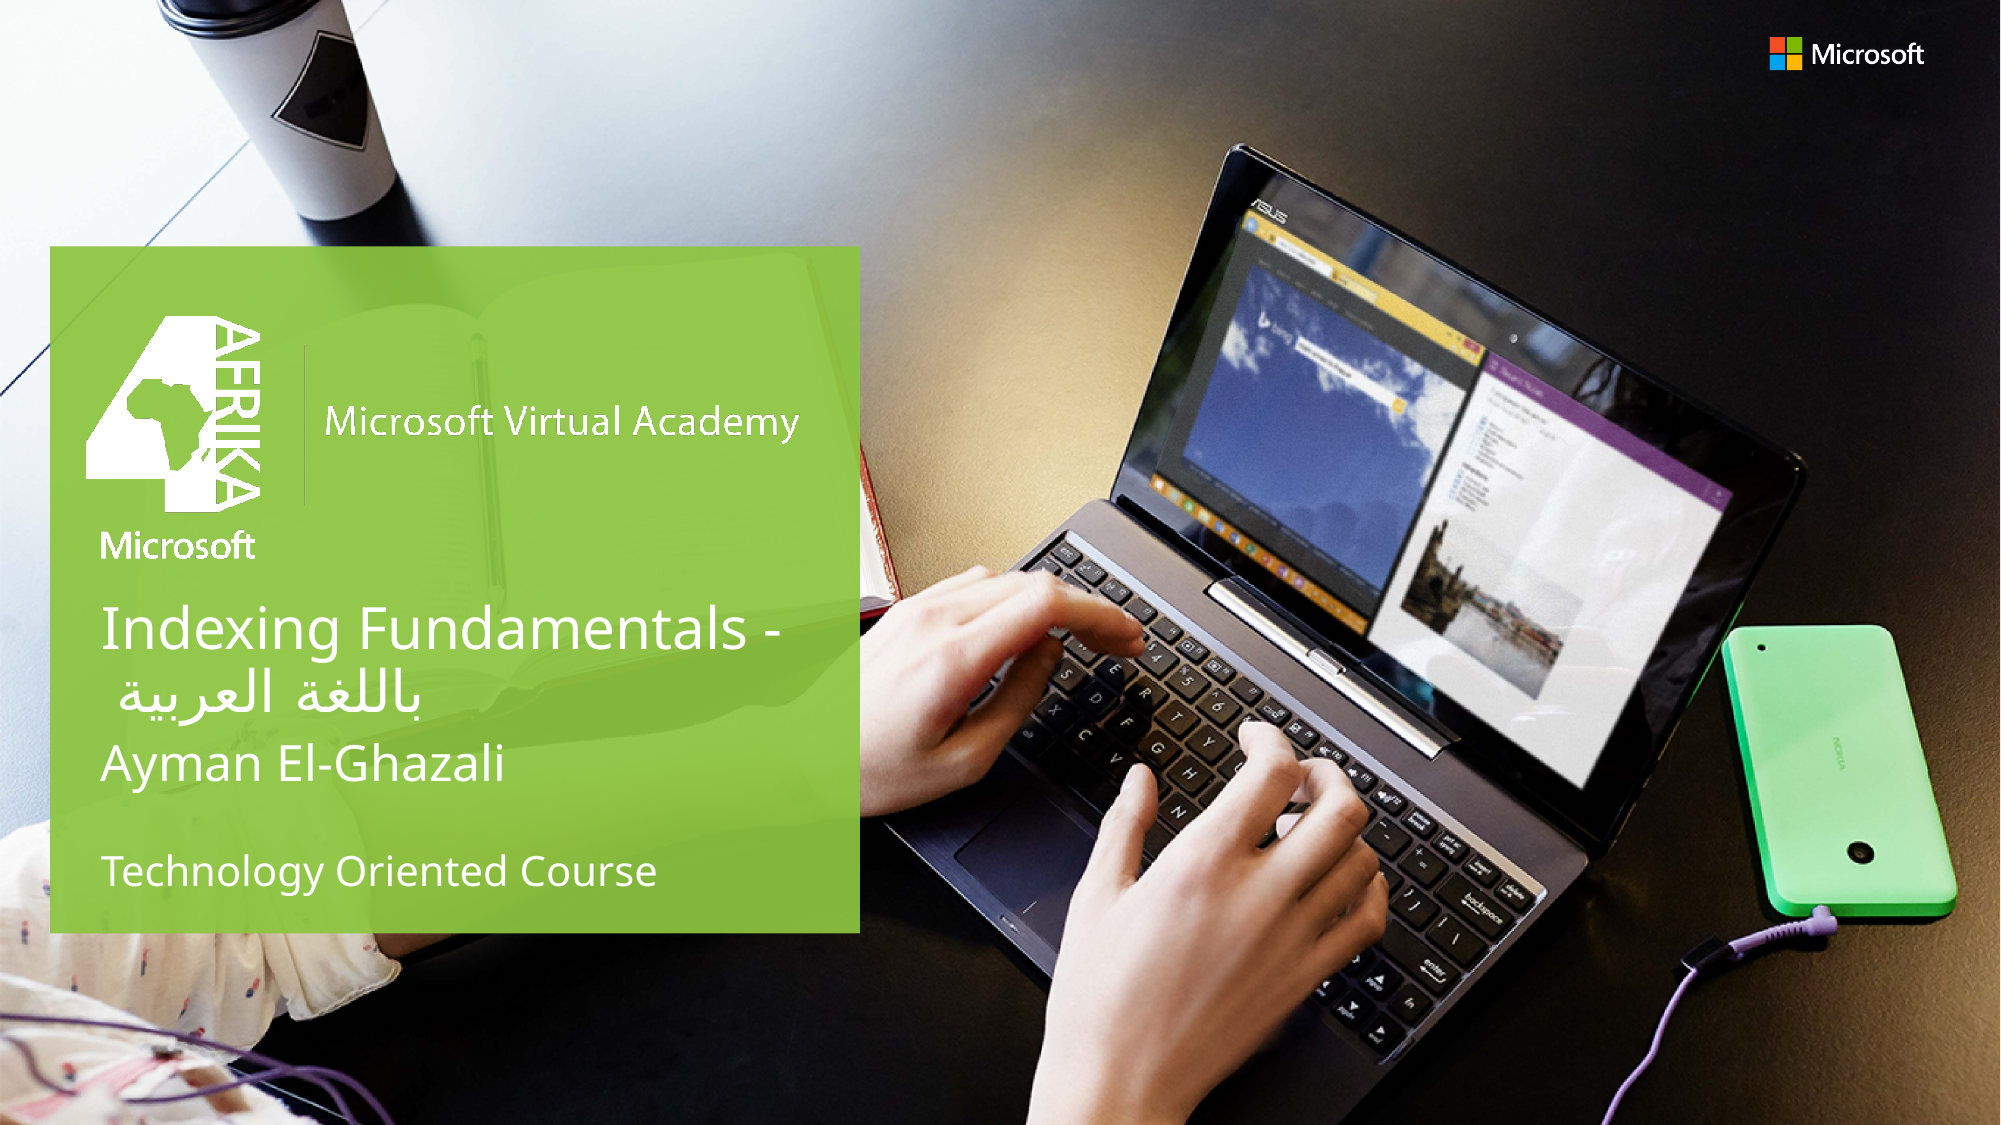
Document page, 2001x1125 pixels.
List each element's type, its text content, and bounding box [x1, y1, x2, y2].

picture [0, 0, 2001, 1125]
title Indexing Fundamentals - باللغة العربية [86, 603, 860, 721]
subtitle Ayman El-Ghazali [85, 730, 860, 812]
